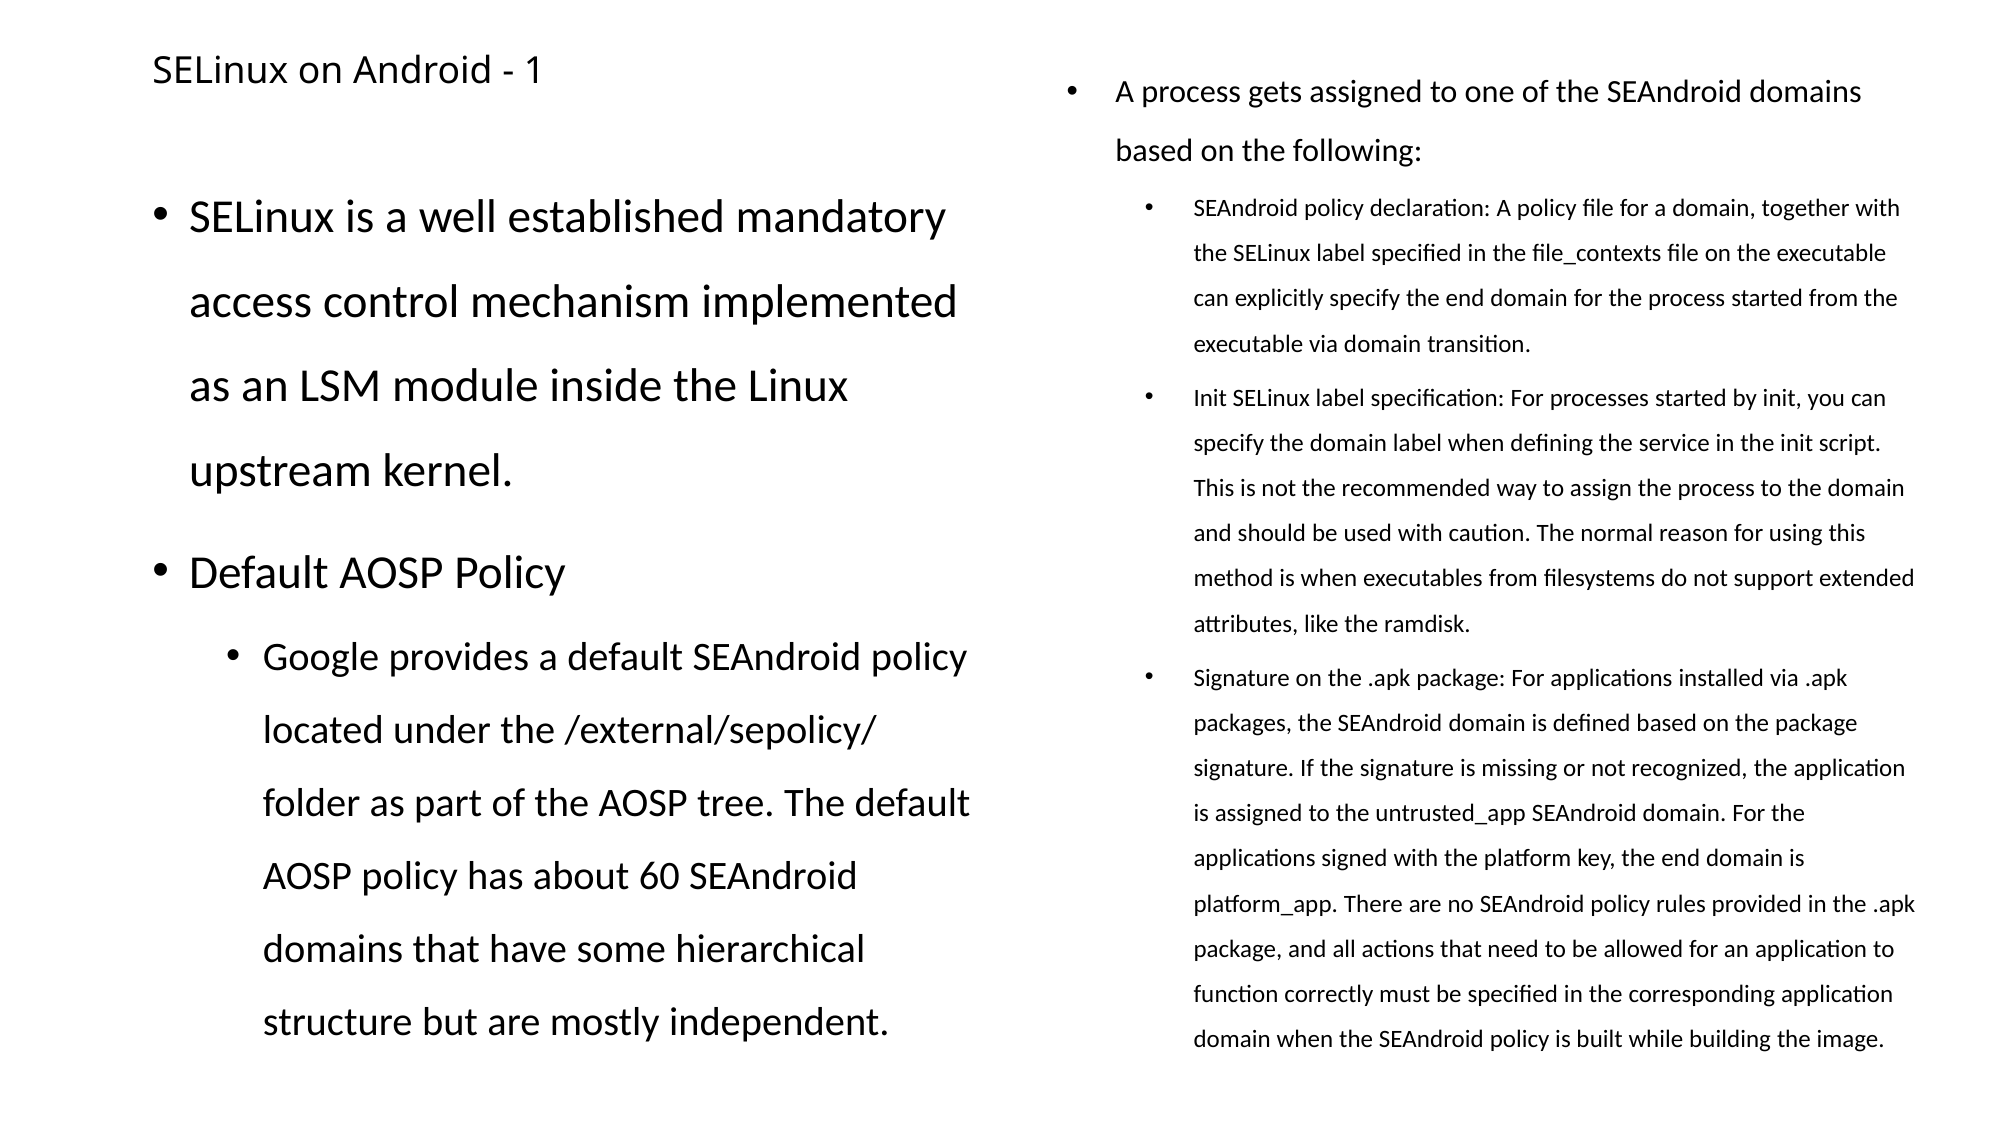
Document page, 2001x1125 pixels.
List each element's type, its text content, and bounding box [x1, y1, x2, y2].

title SELinux on Android - 1 [137, 43, 1012, 100]
list SELinux is a well established mandatory access control mechanism implemented as an LSM module inside the Linux upstream kernel. Default AOSP Policy Google provides a default SEAndroid policy located under the /external/sepolicy/ folder as part of the AOSP tree. The default AOSP policy has about 60 SEAndroid domains that have some hierarchical structure but are mostly independent. [137, 149, 988, 1109]
list A process gets assigned to one of the SEAndroid domains based on the following: SEAndroid policy declaration: A policy file for a domain, together with the SELinux label specified in the file_contexts file on the executable can explicitly specify the end domain for the process started from the executable via domain transition. Init SELinux label specification: For processes started by init, you can specify the domain label when defining the service in the init script. This is not the recommended way to assign the process to the domain and should be used with caution. The normal reason for using this method is when executables from filesystems do not support extended attributes, like the ramdisk. Signature on the .apk package: For applications installed via .apk packages, the SEAndroid domain is defined based on the package signature. If the signature is missing or not recognized, the application is assigned to the untrusted_app SEAndroid domain. For the applications signed with the platform key, the end domain is platform_app. There are no SEAndroid policy rules provided in the .apk package, and all actions that need to be allowed for an application to function correctly must be specified in the corresponding application domain when the SEAndroid policy is built while building the image. [1012, 43, 1935, 1109]
